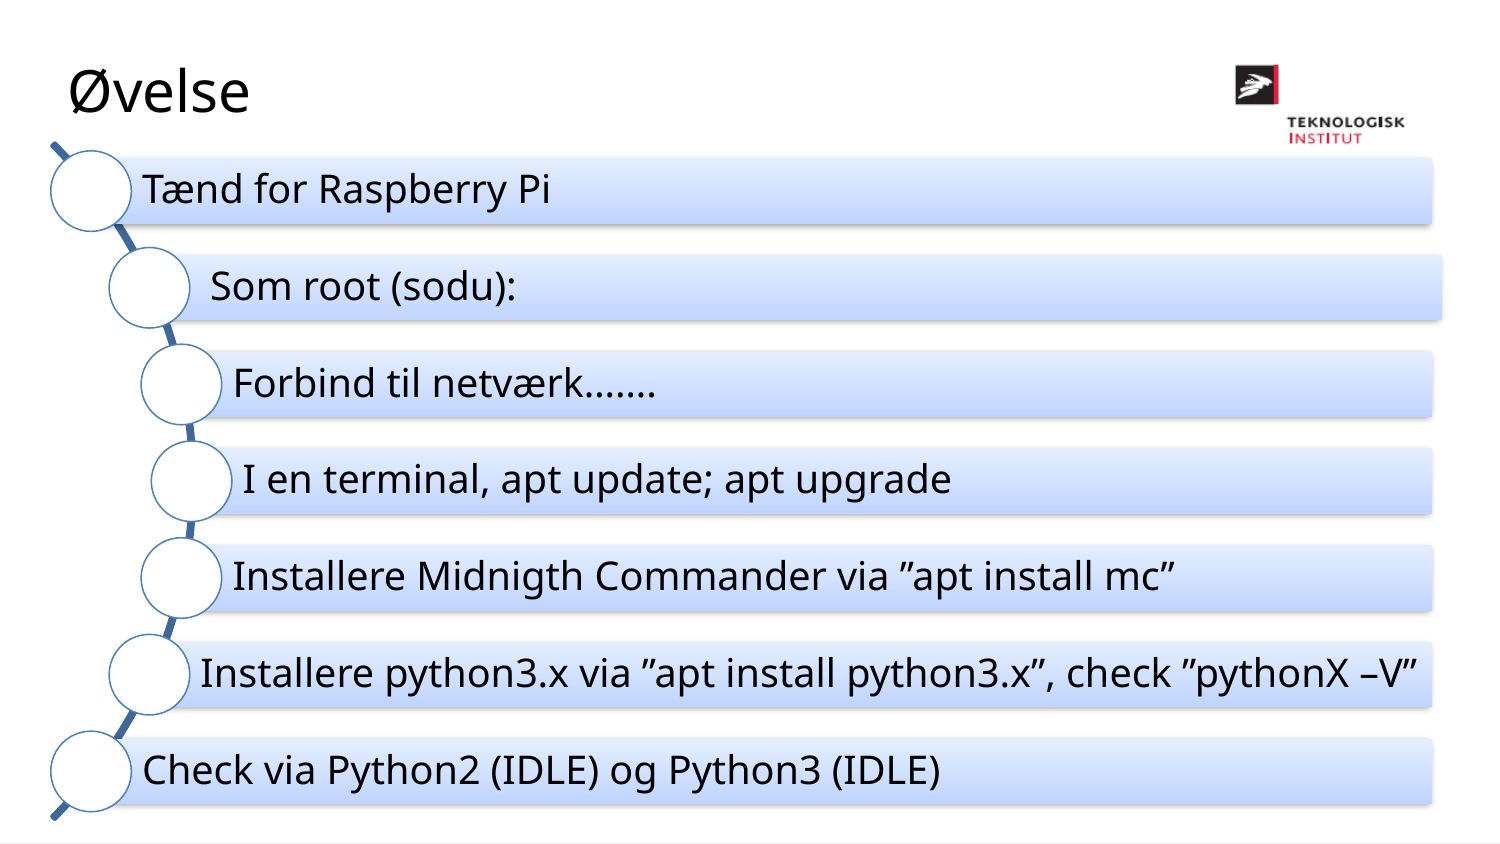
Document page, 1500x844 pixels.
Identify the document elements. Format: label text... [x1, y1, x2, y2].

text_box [41, 126, 1442, 837]
list Øvelse [46, 33, 1063, 124]
